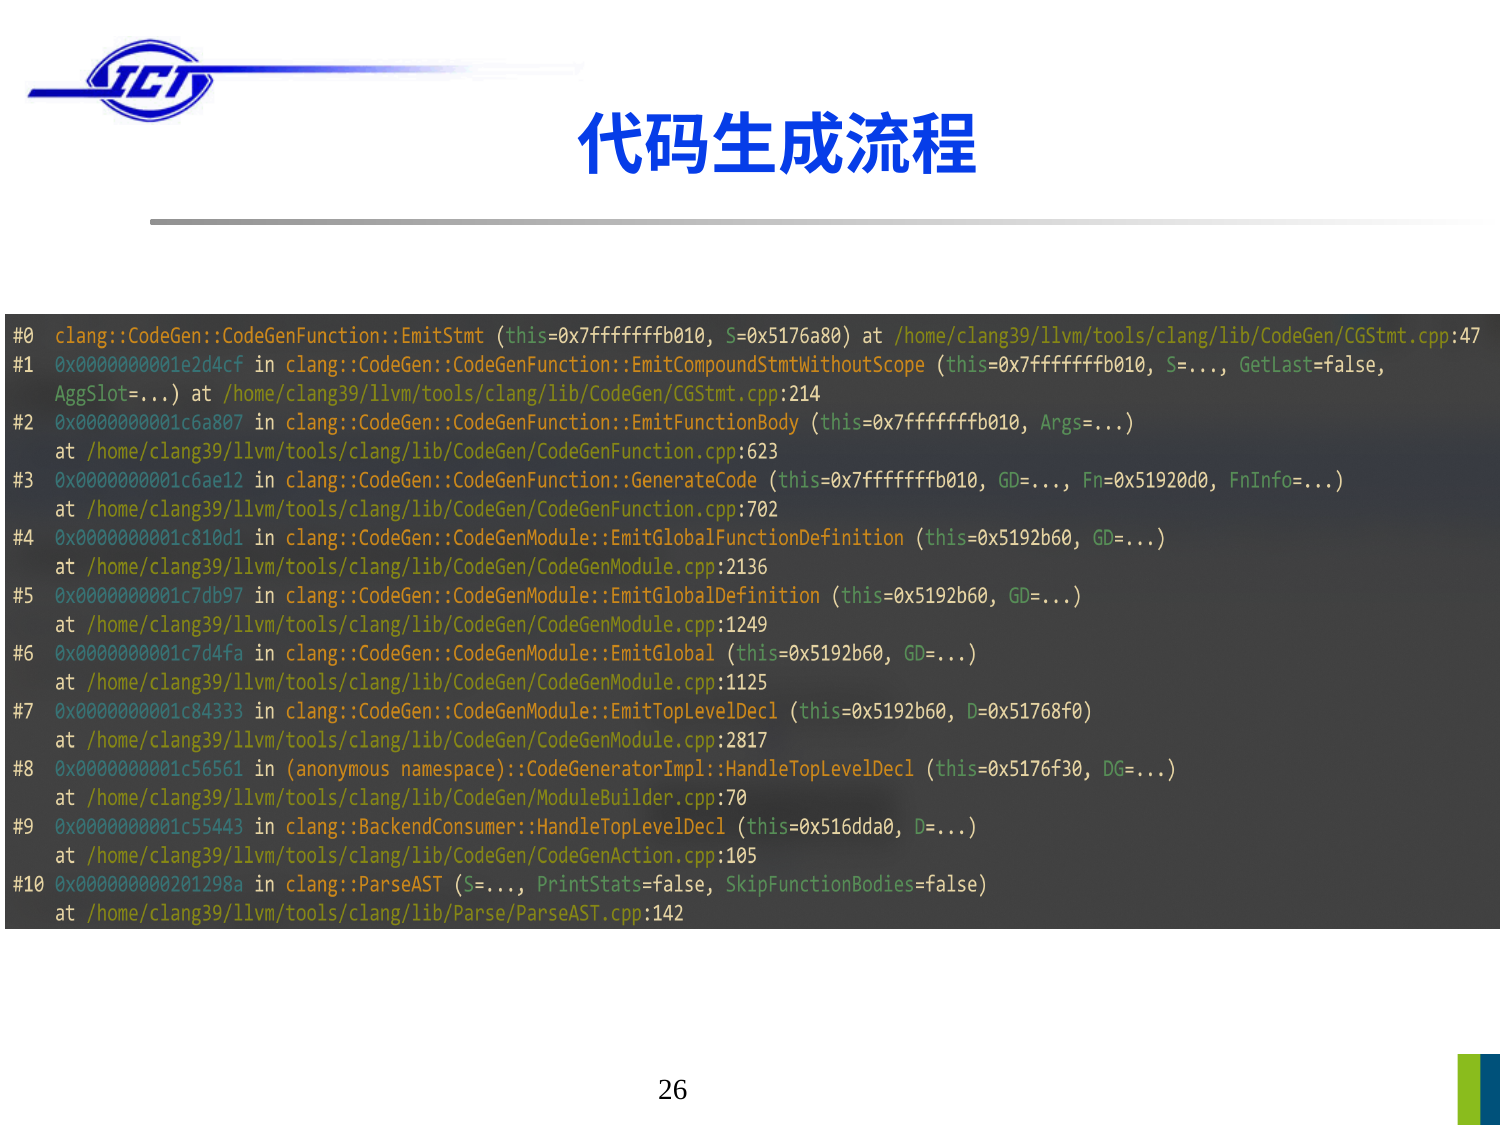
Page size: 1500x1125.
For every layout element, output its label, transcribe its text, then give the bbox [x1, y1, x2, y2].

picture [24, 36, 600, 125]
picture [5, 314, 1500, 929]
title 代码生成流程 [159, 66, 1397, 217]
